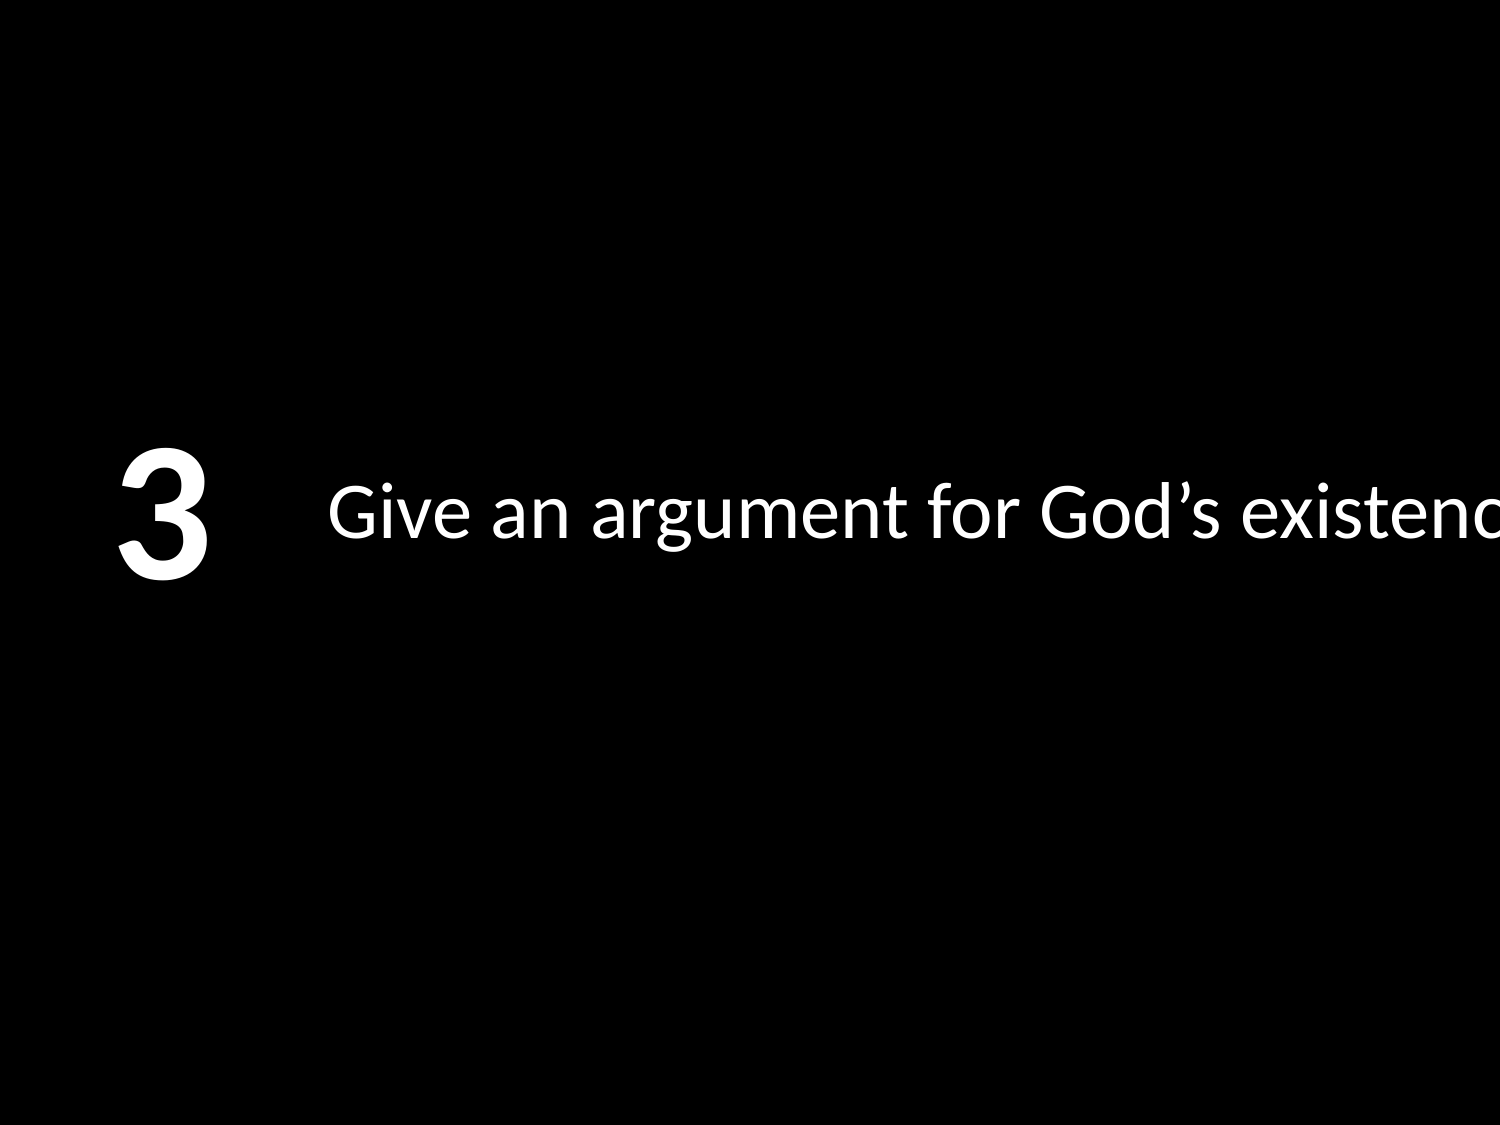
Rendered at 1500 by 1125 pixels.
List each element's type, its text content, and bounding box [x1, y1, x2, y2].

list 3 [0, 262, 213, 738]
title Give an argument for God’s existence [312, 412, 1500, 600]
